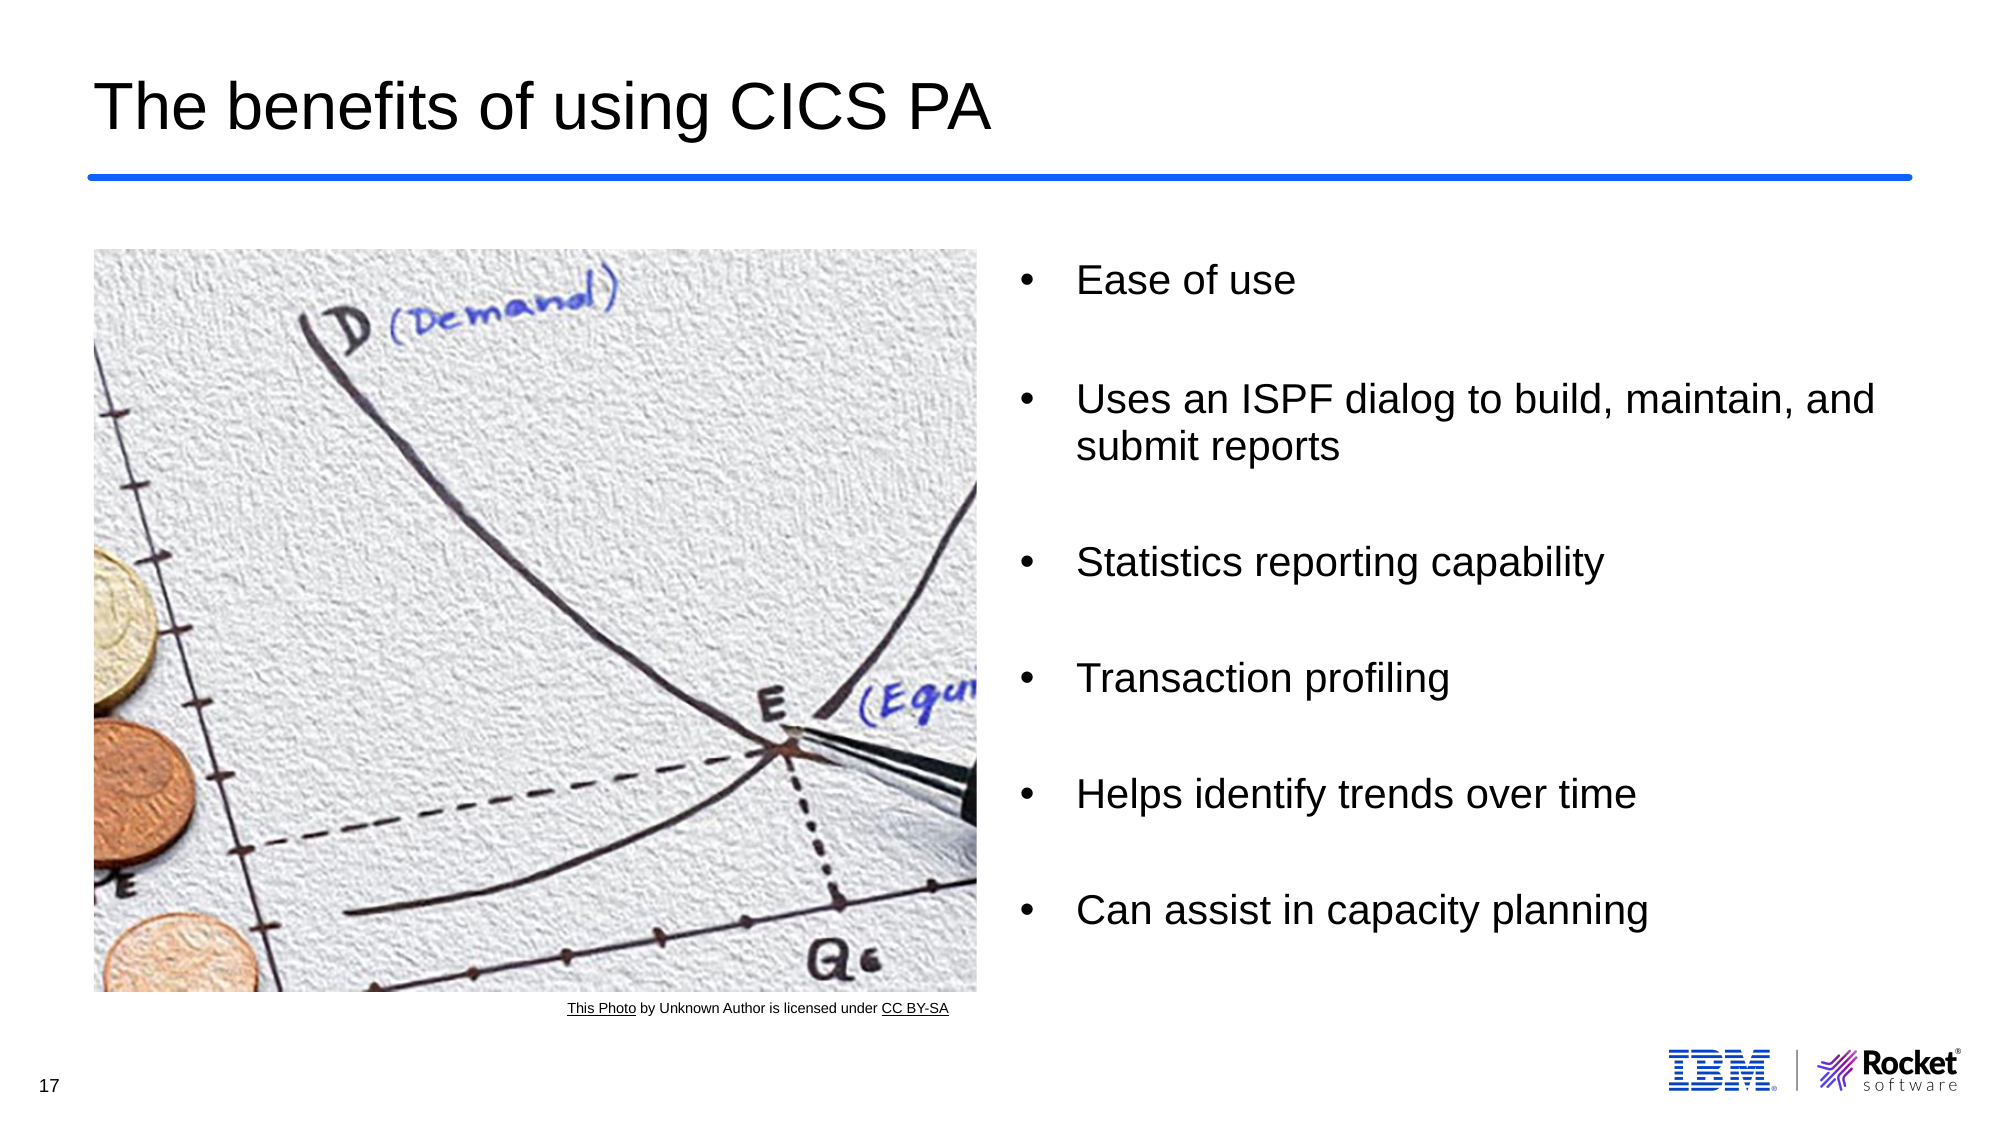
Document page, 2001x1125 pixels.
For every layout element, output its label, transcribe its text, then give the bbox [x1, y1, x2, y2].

picture [1669, 1048, 1961, 1091]
text_box Ease of use Uses an ISPF dialog to build, maintain, and submit reports Statistics reporting capability Transaction profiling Helps identify trends over time Can assist in capacity planning [1004, 249, 1907, 992]
title The benefits of using CICS PA [93, 56, 1909, 159]
picture [93, 249, 977, 992]
text_box This Photo by Unknown Author is licensed under CC BY-SA [552, 992, 964, 1025]
